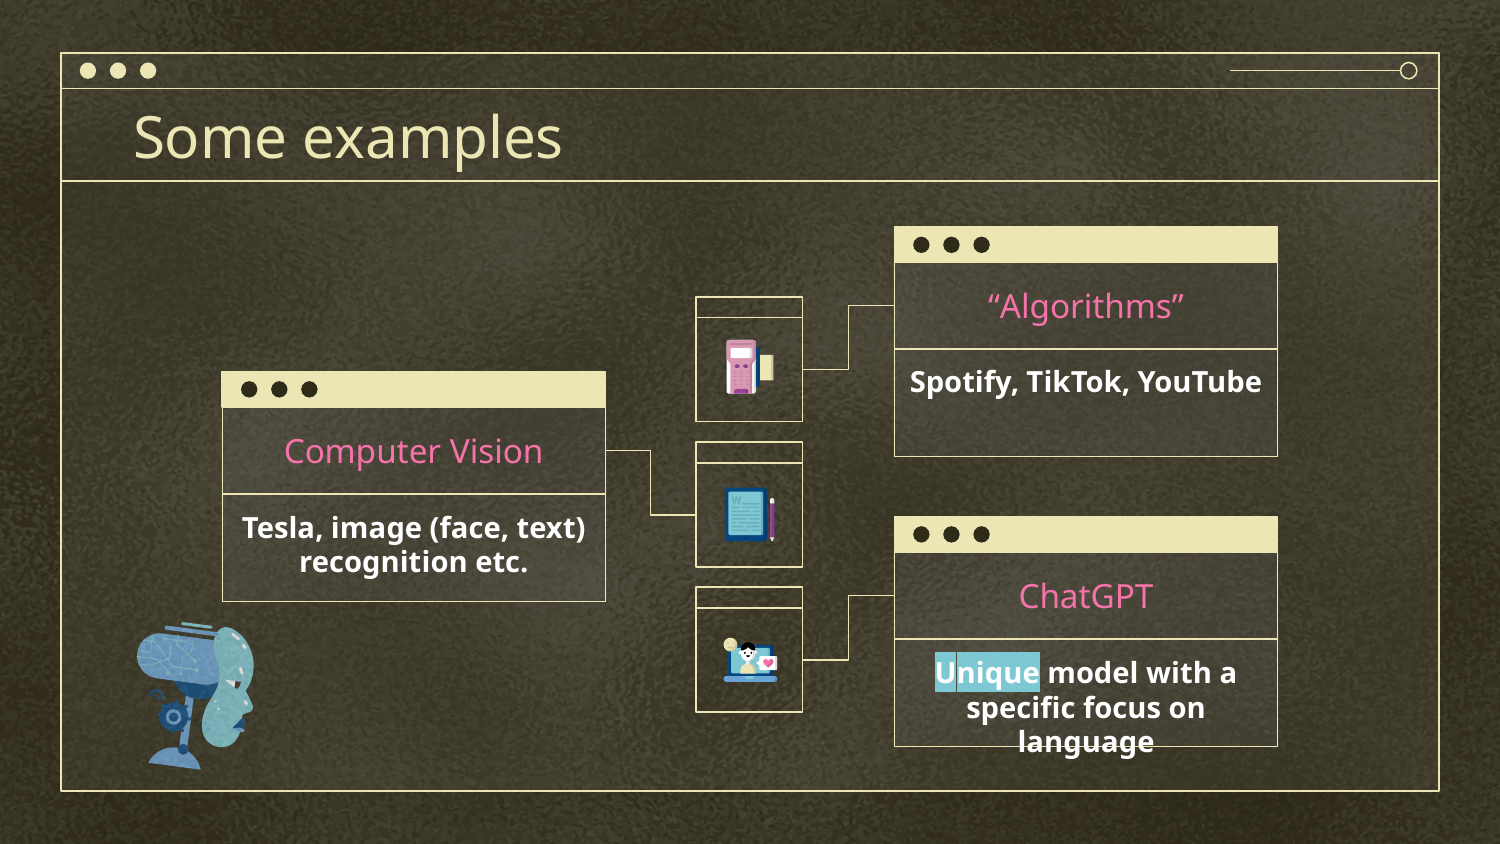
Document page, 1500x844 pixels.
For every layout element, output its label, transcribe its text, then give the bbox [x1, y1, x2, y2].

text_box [723, 637, 778, 683]
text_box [894, 226, 1278, 263]
subtitle Tesla, image (face, text) recognition etc. [222, 493, 606, 602]
title Some examples [118, 88, 1382, 182]
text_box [802, 305, 895, 370]
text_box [695, 296, 803, 422]
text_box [695, 586, 803, 712]
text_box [221, 371, 606, 408]
subtitle Spotify, TikTok, YouTube [894, 348, 1278, 457]
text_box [605, 450, 697, 515]
title ChatGPT [894, 559, 1278, 638]
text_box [802, 595, 895, 661]
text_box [724, 487, 775, 542]
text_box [695, 441, 803, 567]
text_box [894, 516, 1278, 553]
subtitle Unique model with a specific focus on language [894, 638, 1278, 747]
title “Algorithms” [894, 270, 1278, 348]
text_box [726, 339, 774, 394]
title Computer Vision [222, 414, 606, 493]
